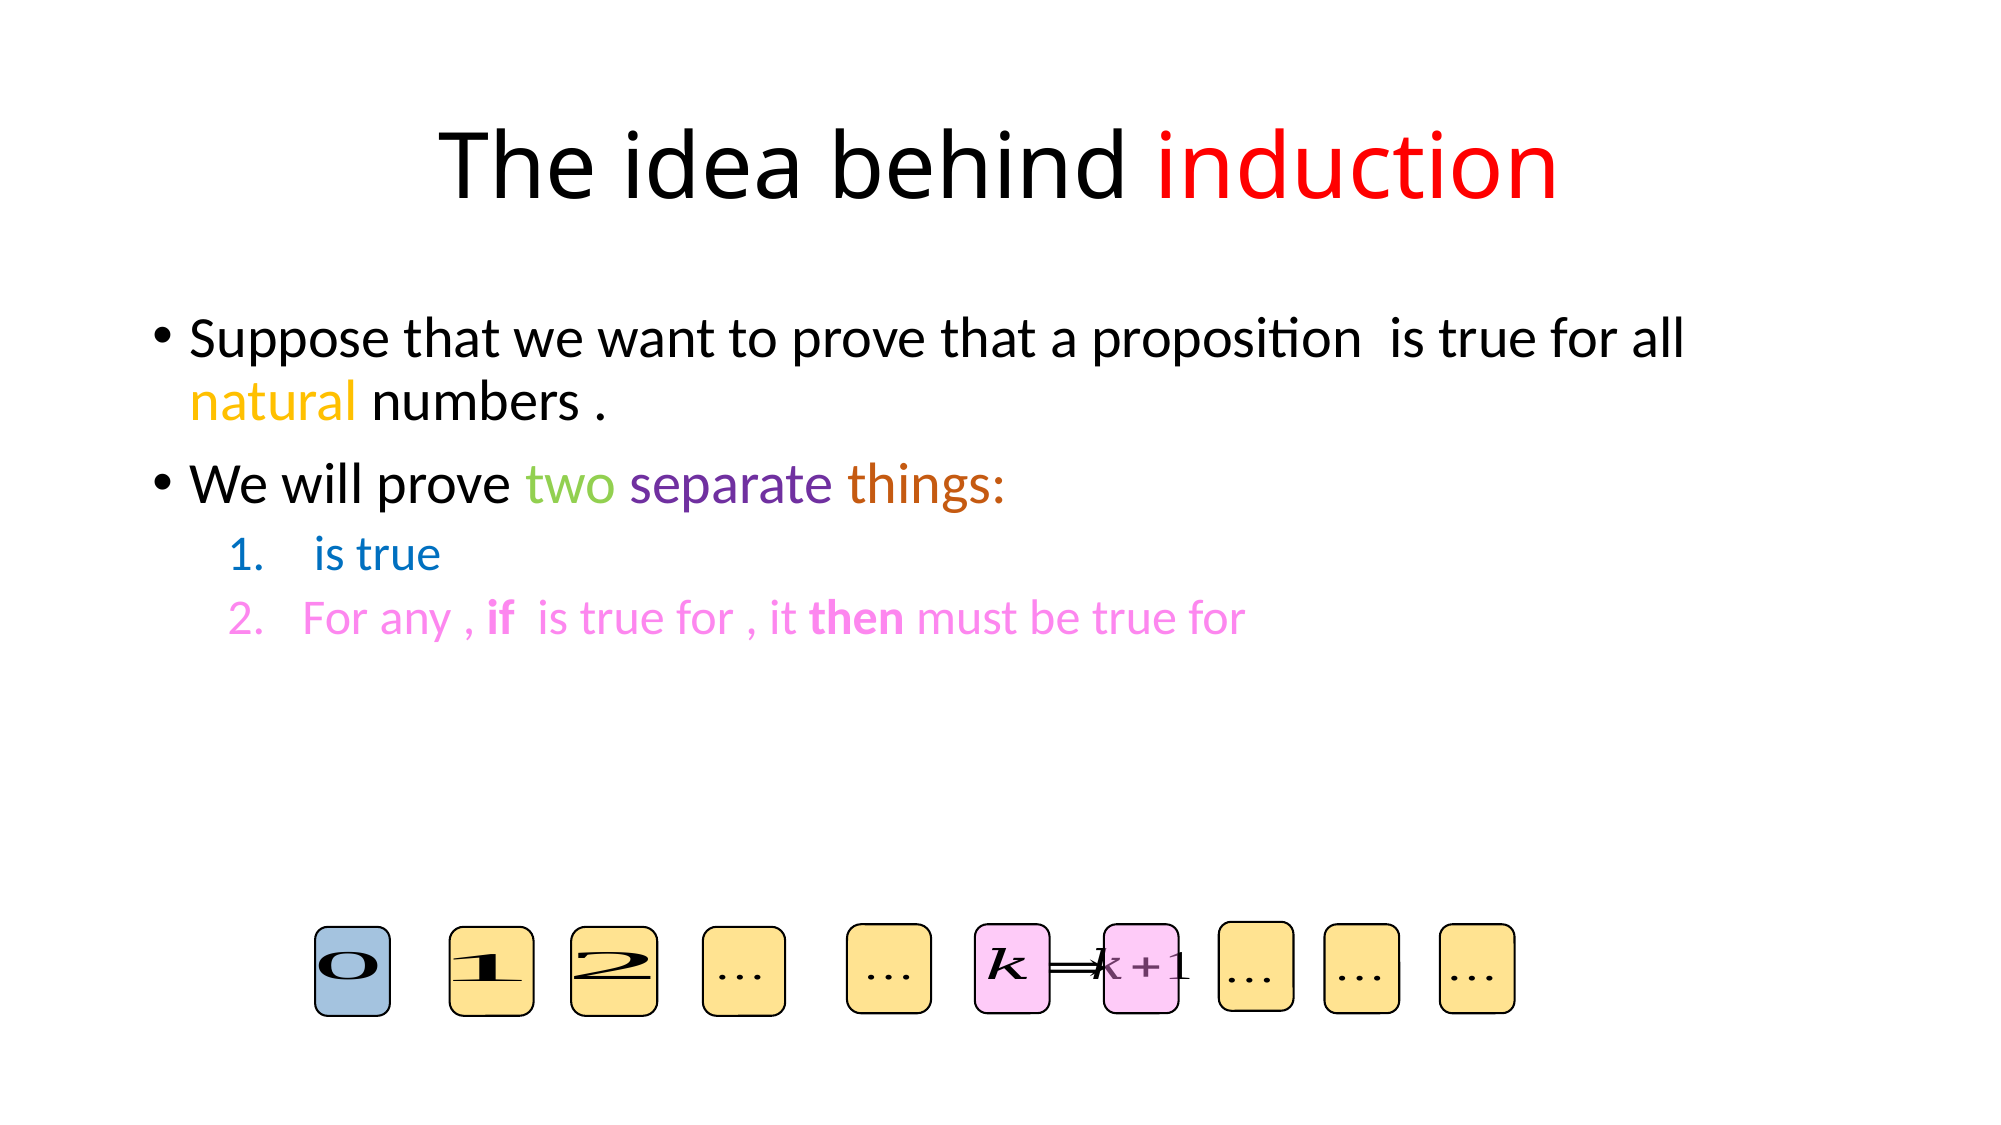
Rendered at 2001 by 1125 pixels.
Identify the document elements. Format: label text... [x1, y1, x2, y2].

text_box [570, 925, 659, 1017]
text_box [1438, 923, 1516, 1015]
text_box [448, 925, 535, 1017]
title The idea behind induction [137, 59, 1863, 278]
text_box [973, 923, 1051, 1015]
text_box [1217, 920, 1295, 1012]
text_box [314, 925, 391, 1017]
text_box [1323, 923, 1401, 1015]
text_box [1102, 923, 1180, 1015]
text_box [701, 925, 787, 1017]
text_box [845, 923, 933, 1015]
